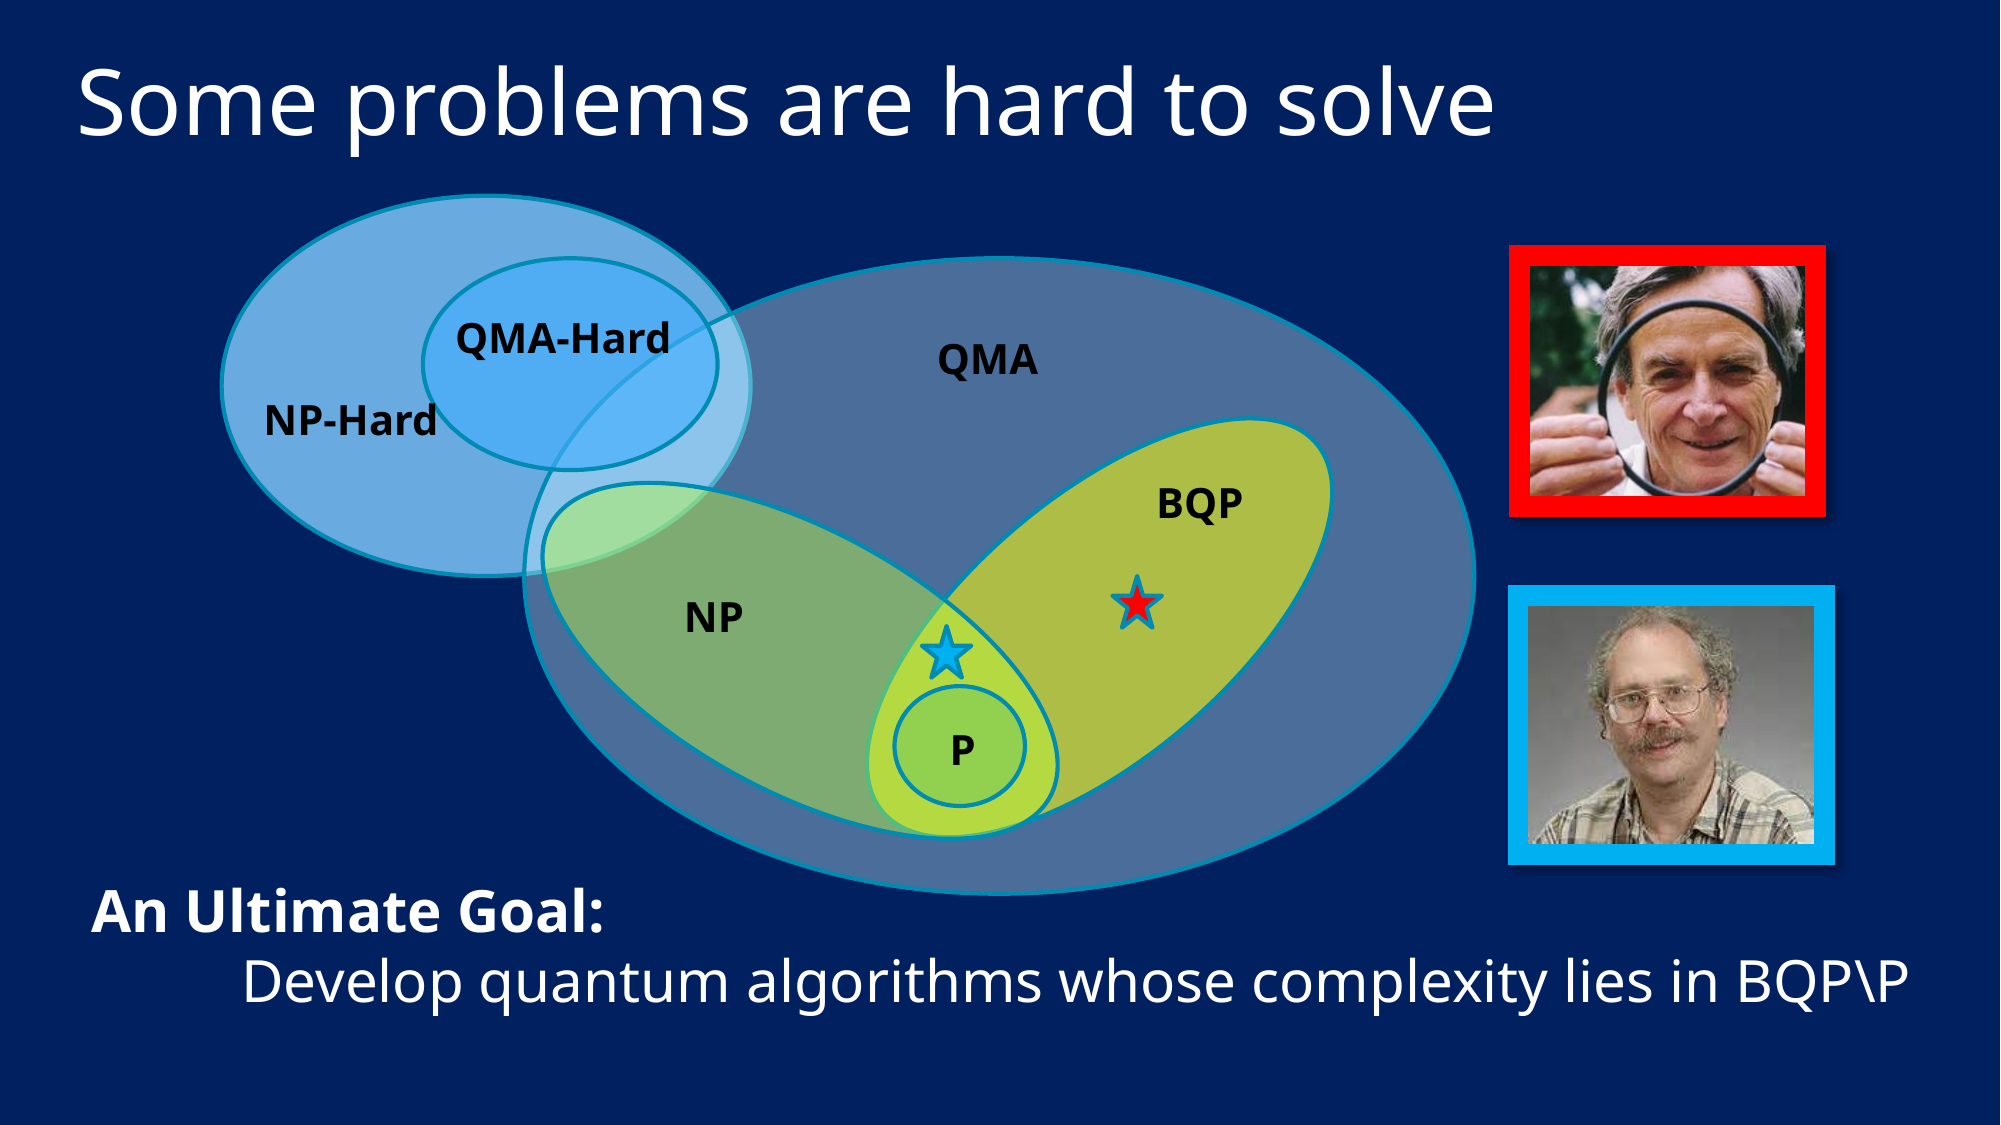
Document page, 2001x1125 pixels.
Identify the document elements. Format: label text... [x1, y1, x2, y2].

text_box P [934, 715, 991, 781]
text_box [522, 256, 1477, 867]
picture [1529, 607, 1813, 843]
text_box BQP [1141, 469, 1285, 534]
text_box [919, 623, 974, 680]
title Some problems are hard to solve [61, 0, 1712, 199]
text_box [540, 480, 1060, 841]
text_box NP [669, 583, 759, 649]
picture [1530, 265, 1806, 497]
text_box [420, 256, 720, 473]
text_box NP-Hard [248, 385, 454, 451]
text_box QMA-Hard [440, 304, 687, 370]
text_box QMA [922, 325, 1054, 390]
text_box [1110, 573, 1164, 630]
text_box [944, 416, 1335, 825]
text_box [892, 684, 1028, 809]
text_box An Ultimate Goal: Develop quantum algorithms whose complexity lies in BQP\P [76, 867, 1973, 1022]
text_box [219, 199, 732, 579]
